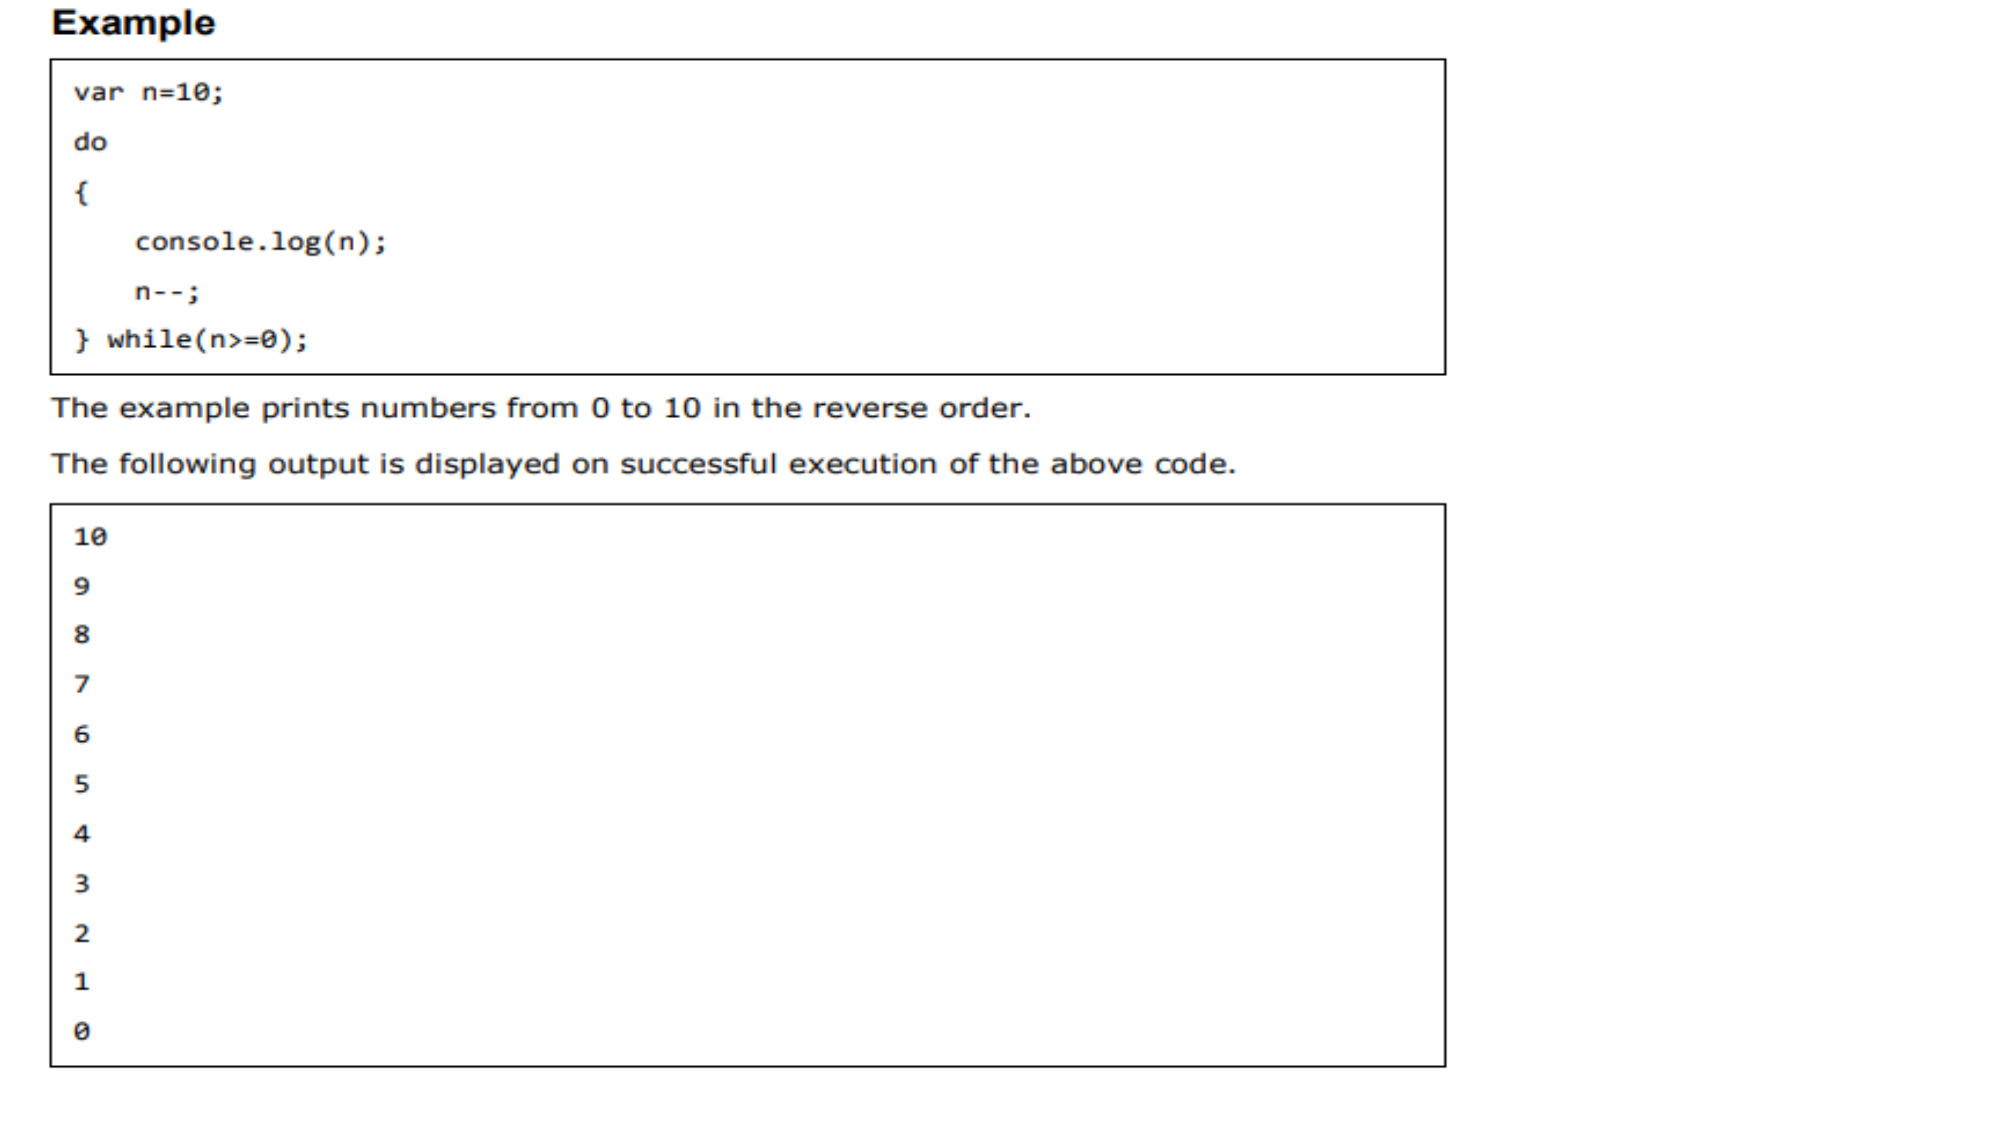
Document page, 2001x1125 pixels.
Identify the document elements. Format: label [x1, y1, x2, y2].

picture [34, 0, 1512, 1106]
